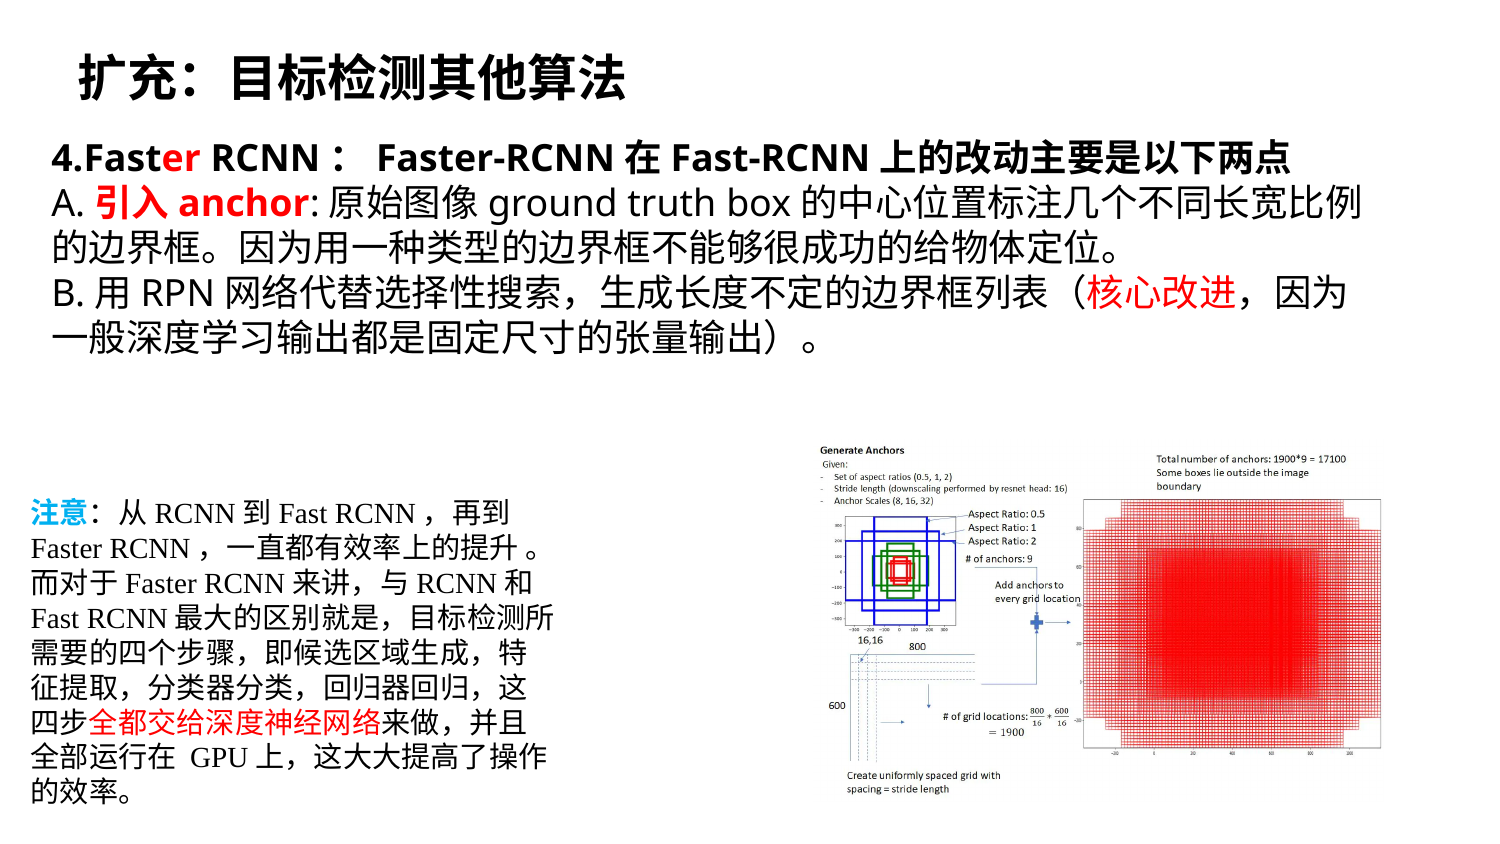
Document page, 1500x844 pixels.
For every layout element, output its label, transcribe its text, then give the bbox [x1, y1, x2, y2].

picture [812, 439, 1384, 803]
text_box 扩充：目标检测其他算法 [62, 38, 678, 114]
text_box 注意：从RCNN到Fast RCNN，再到Faster RCNN，一直都有效率上的提升 。 而对于Faster RCNN来讲，与RCNN和Fast RCNN最大的区别就是，目标检测所需要的四个步骤，即候选区域生成，特征提取，分类器分类，回归器回归，这四步全都交给深度神经网络来做，并且全部运行在 GPU上，这大大提高了操作的效率。 [15, 486, 571, 817]
text_box 4.Faster RCNN：Faster-RCNN在Fast-RCNN上的改动主要是以下两点 A.引入anchor:原始图像ground truth box的中心位置标注几个不同长宽比例的边界框。因为用一种类型的边界框不能够很成功的给物体定位。 B.用RPN网络代替选择性搜索，生成长度不定的边界框列表（核心改进，因为一般深度学习输出都是固定尺寸的张量输出）。 [36, 126, 1399, 367]
